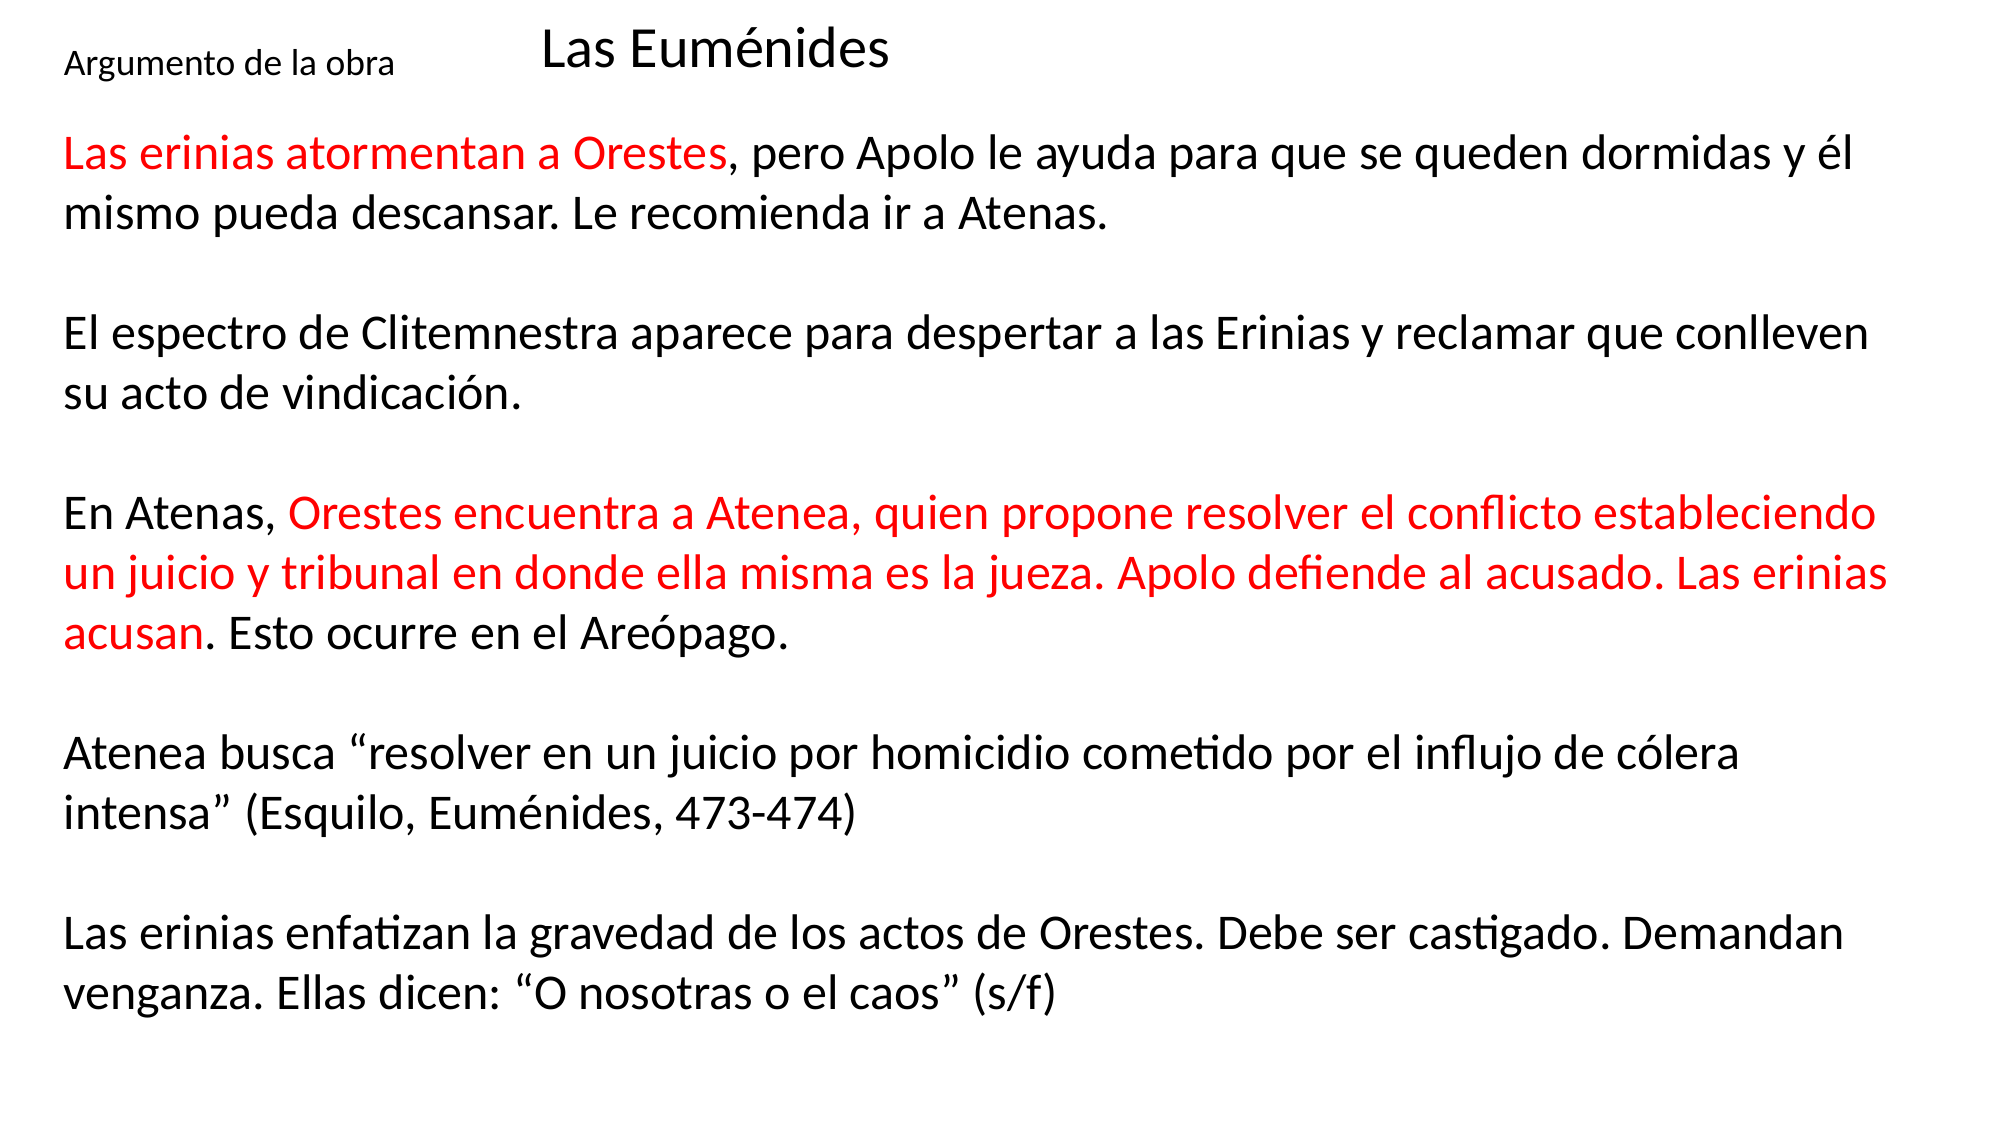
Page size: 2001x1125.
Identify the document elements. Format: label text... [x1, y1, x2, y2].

list Las Euménides [526, 9, 943, 92]
text_box Argumento de la obra [48, 30, 689, 91]
text_box Las erinias atormentan a Orestes, pero Apolo le ayuda para que se queden dormidas y él mismo pueda descansar. Le recomienda ir a Atenas. El espectro de Clitemnestra aparece para despertar a las Erinias y reclamar que conlleven su acto de vindicación. En Atenas, Orestes encuentra a Atenea, quien propone resolver el conflicto estableciendo un juicio y tribunal en donde ella misma es la jueza. Apolo defiende al acusado. Las erinias acusan. Esto ocurre en el Areópago. Atenea busca “resolver en un juicio por homicidio cometido por el influjo de cólera intensa” (Esquilo, Euménides, 473-474) Las erinias enfatizan la gravedad de los actos de Orestes. Debe ser castigado. Demandan venganza. Ellas dicen: “O nosotras o el caos” (s/f) [48, 112, 1929, 1087]
